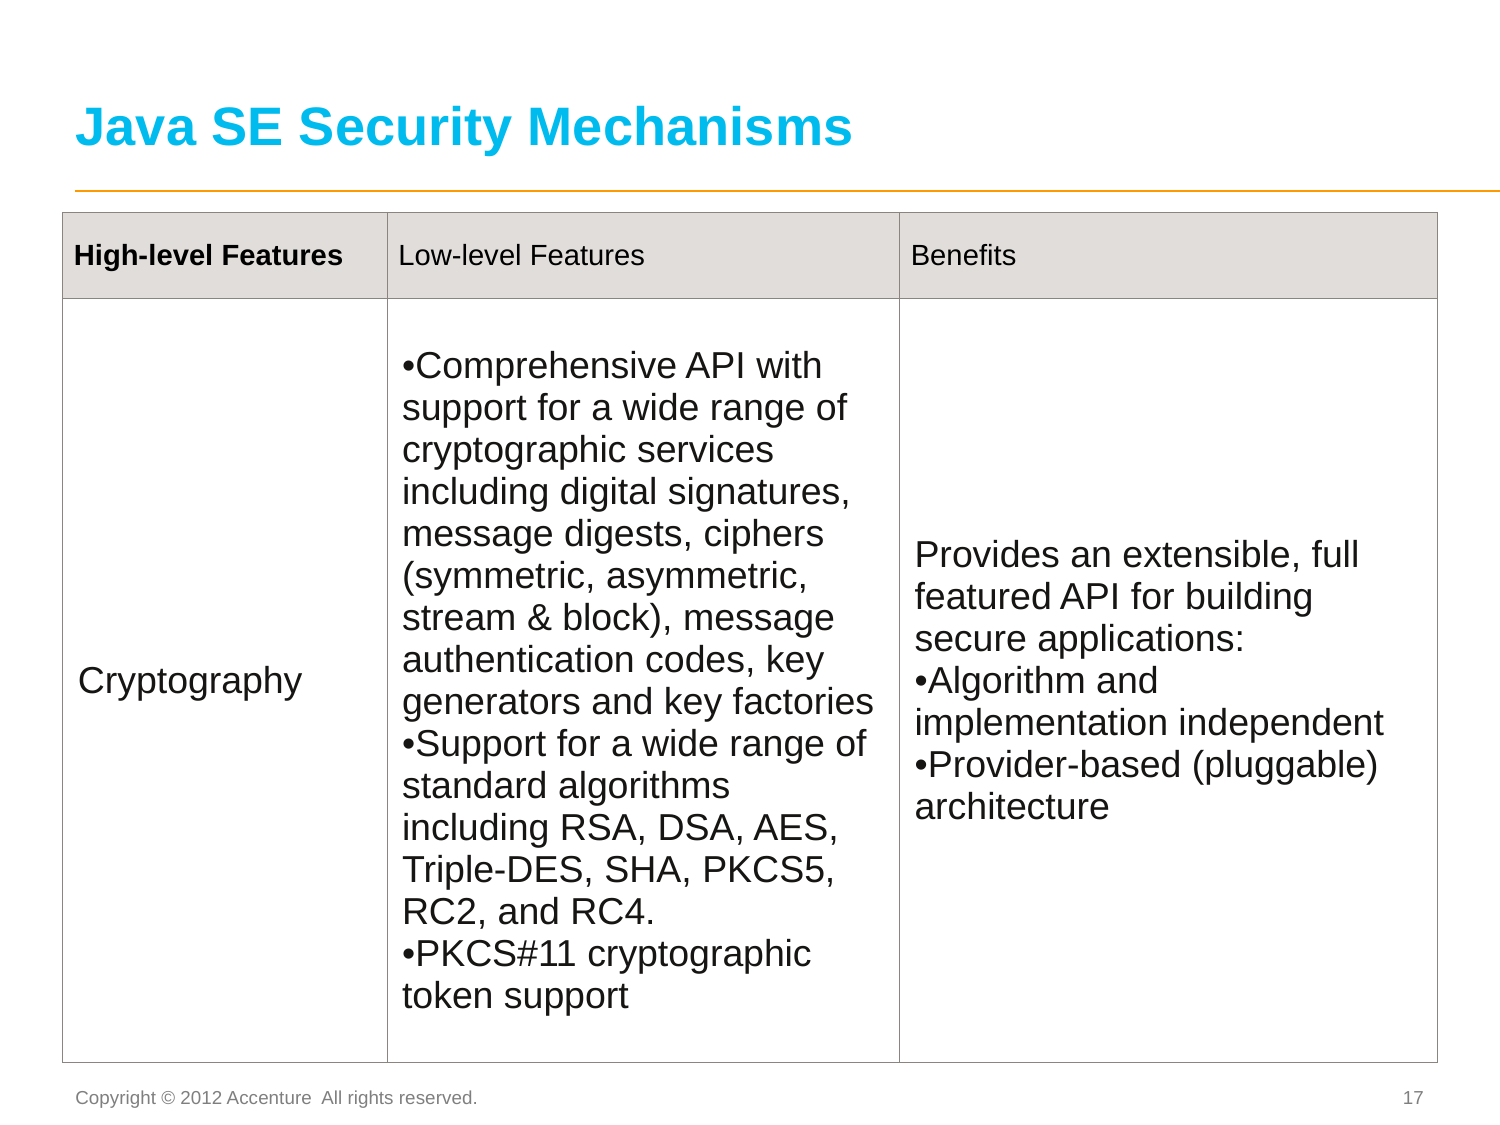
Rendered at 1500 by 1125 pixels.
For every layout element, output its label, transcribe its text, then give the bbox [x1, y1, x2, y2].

table_header High-level Features [63, 213, 387, 298]
table_cell Provides an extensible, full featured API for building secure applications: Algorithm and implementation independent Provider-based (pluggable) architecture [900, 299, 1437, 1062]
table_header Benefits [900, 213, 1437, 298]
table_cell Cryptography [63, 299, 387, 1062]
table_header Low-level Features [388, 213, 899, 298]
title Java SE Security Mechanisms [75, 27, 1422, 157]
table_cell Comprehensive API with support for a wide range of cryptographic services including digital signatures, message digests, ciphers (symmetric, asymmetric, stream & block), message authentication codes, key generators and key factories Support for a wide range of standard algorithms including RSA, DSA, AES, Triple-DES, SHA, PKCS5, RC2, and RC4. PKCS#11 cryptographic token support [388, 299, 899, 1062]
